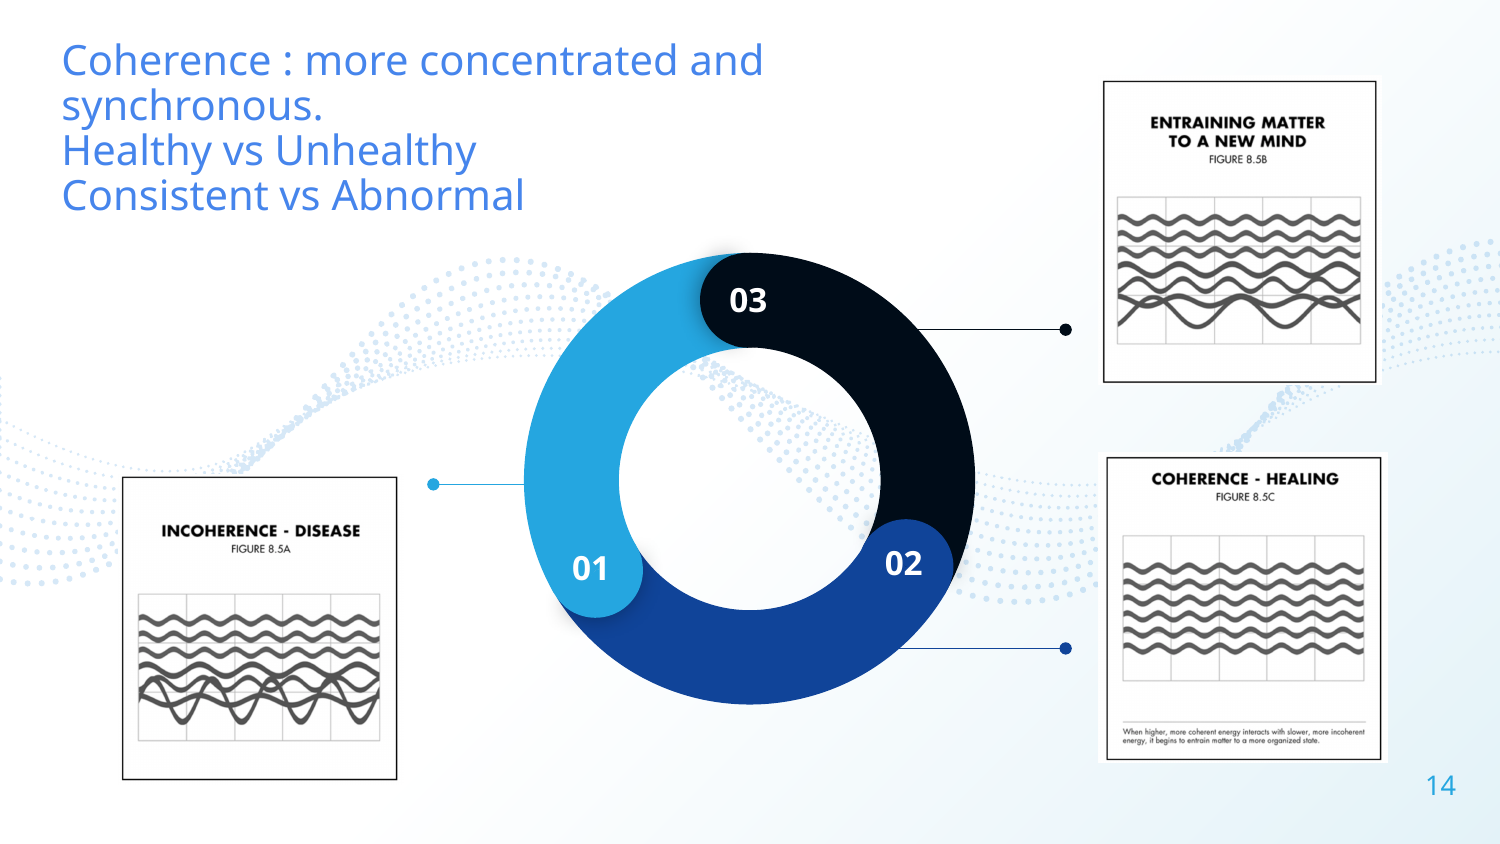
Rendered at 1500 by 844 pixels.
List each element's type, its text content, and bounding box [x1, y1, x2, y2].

picture [1097, 75, 1382, 385]
picture [1098, 452, 1388, 763]
slide_number 14 [1366, 754, 1457, 819]
picture [118, 474, 404, 785]
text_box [436, 169, 1063, 792]
title Coherence : more concentrated and synchronous. Healthy vs Unhealthy Consistent vs Abnormal [61, 73, 1014, 220]
